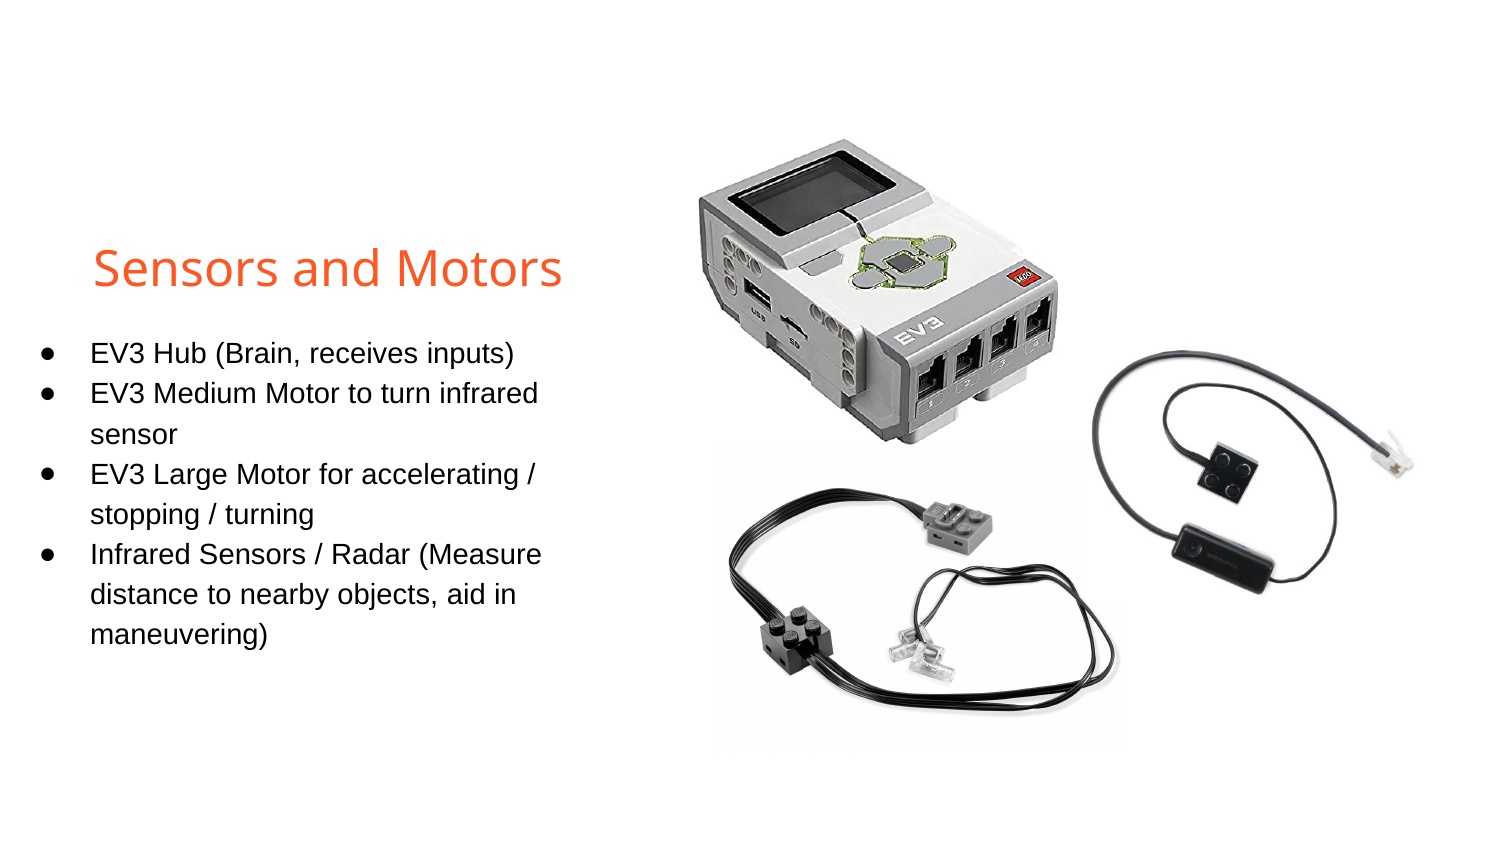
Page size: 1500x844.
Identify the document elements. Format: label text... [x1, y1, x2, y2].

title Sensors and Motors [0, 221, 658, 306]
list EV3 Hub (Brain, receives inputs) EV3 Medium Motor to turn infrared sensor EV3 Large Motor for accelerating / stopping / turning Infrared Sensors / Radar (Measure distance to nearby objects, aid in maneuvering) [0, 314, 633, 715]
picture [696, 137, 1435, 754]
